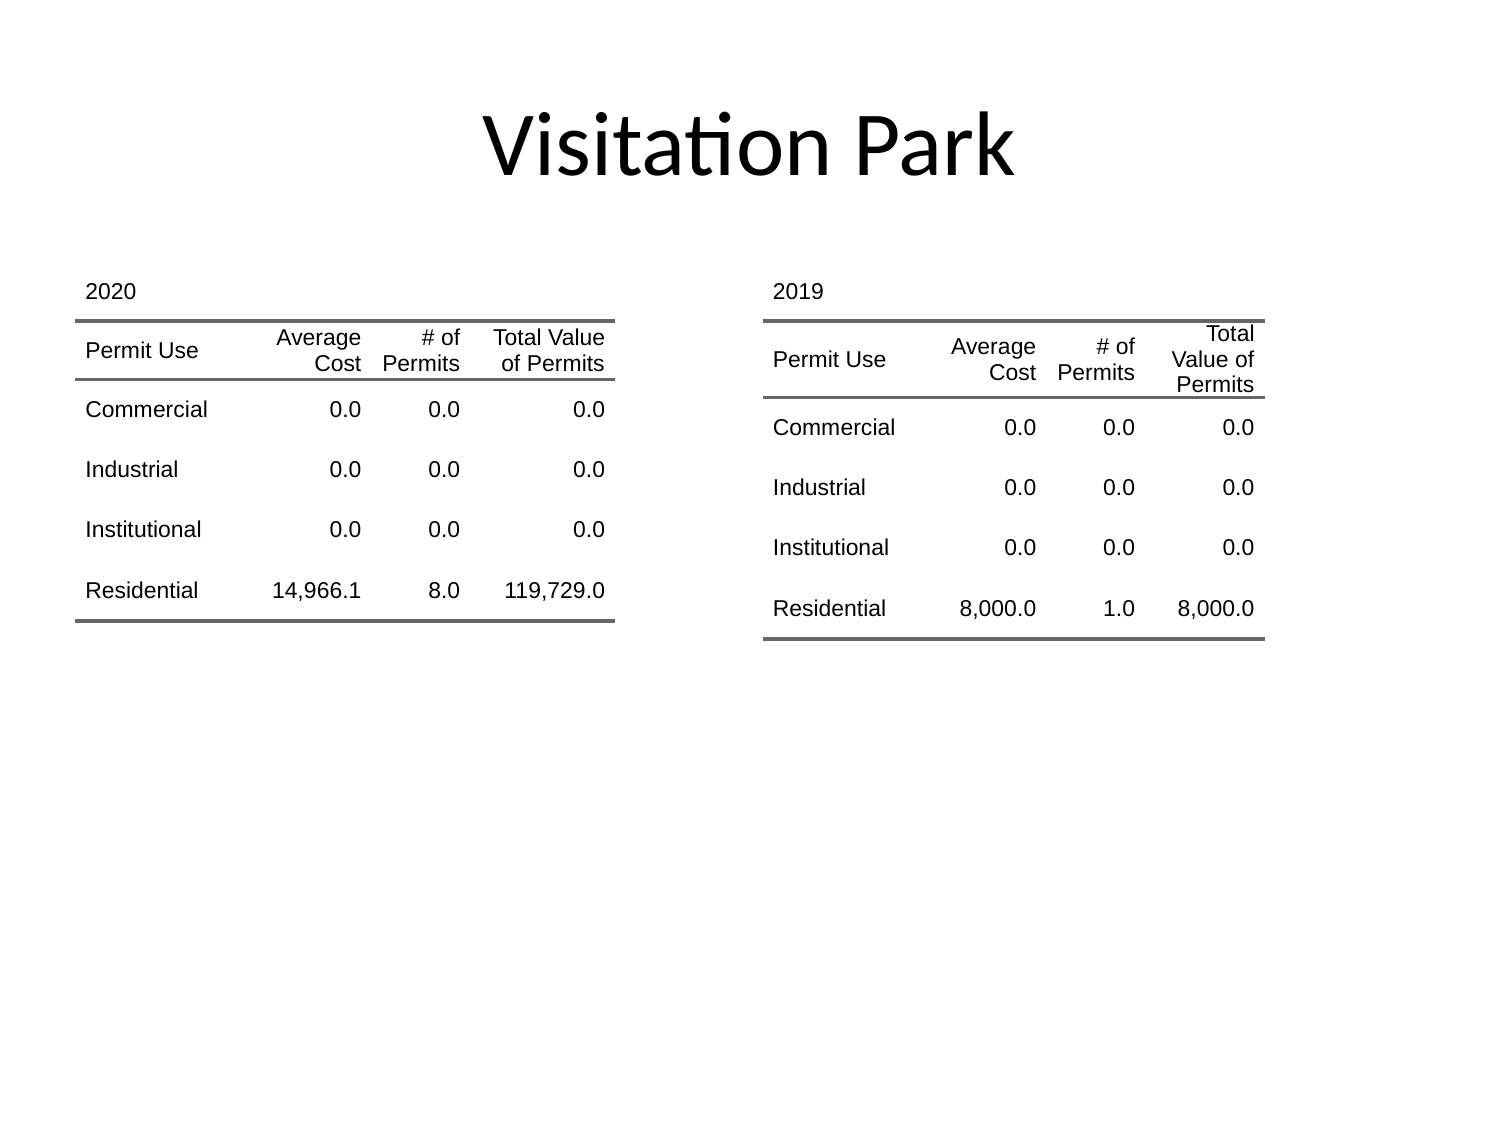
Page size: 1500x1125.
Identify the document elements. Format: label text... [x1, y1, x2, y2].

table_cell 0.0 [1146, 517, 1265, 577]
table_cell 0.0 [1146, 399, 1265, 458]
table_cell Permit Use [763, 323, 928, 396]
table_cell 8,000.0 [928, 577, 1047, 637]
table_cell Residential [763, 577, 928, 637]
table_cell # of Permits [372, 323, 471, 378]
table_cell 8,000.0 [1146, 577, 1265, 637]
table_cell 0.0 [372, 499, 471, 559]
table_cell 119,729.0 [471, 559, 615, 619]
table_header 2019 [763, 262, 1265, 319]
table_cell 14,966.1 [240, 559, 372, 619]
table_cell 0.0 [471, 499, 615, 559]
table_cell 0.0 [1047, 399, 1146, 458]
table_cell 8.0 [372, 559, 471, 619]
table_cell 0.0 [1047, 458, 1146, 517]
table_cell Residential [75, 559, 240, 619]
table_cell Industrial [763, 458, 928, 517]
table_cell Average Cost [240, 323, 372, 378]
table_cell # of Permits [1047, 323, 1146, 396]
table_cell Total Value of Permits [471, 323, 615, 378]
table_cell 0.0 [240, 440, 372, 499]
table_cell 0.0 [1047, 517, 1146, 577]
title Visitation Park [75, 45, 1425, 233]
table_cell Permit Use [75, 323, 240, 378]
table_cell 0.0 [240, 499, 372, 559]
table_cell 0.0 [372, 381, 471, 440]
table_cell 0.0 [1146, 458, 1265, 517]
table_cell 0.0 [471, 381, 615, 440]
table_header 2020 [75, 262, 615, 319]
table_cell 0.0 [928, 458, 1047, 517]
table_cell Total Value of Permits [1146, 323, 1265, 396]
table_cell 0.0 [928, 517, 1047, 577]
table_cell Institutional [75, 499, 240, 559]
table_cell 0.0 [928, 399, 1047, 458]
table_cell Institutional [763, 517, 928, 577]
table_cell Average Cost [928, 323, 1047, 396]
table_cell 0.0 [240, 381, 372, 440]
table_cell 0.0 [471, 440, 615, 499]
table_cell 1.0 [1047, 577, 1146, 637]
table_cell Commercial [75, 381, 240, 440]
table_cell Industrial [75, 440, 240, 499]
table_cell Commercial [763, 399, 928, 458]
table_cell 0.0 [372, 440, 471, 499]
